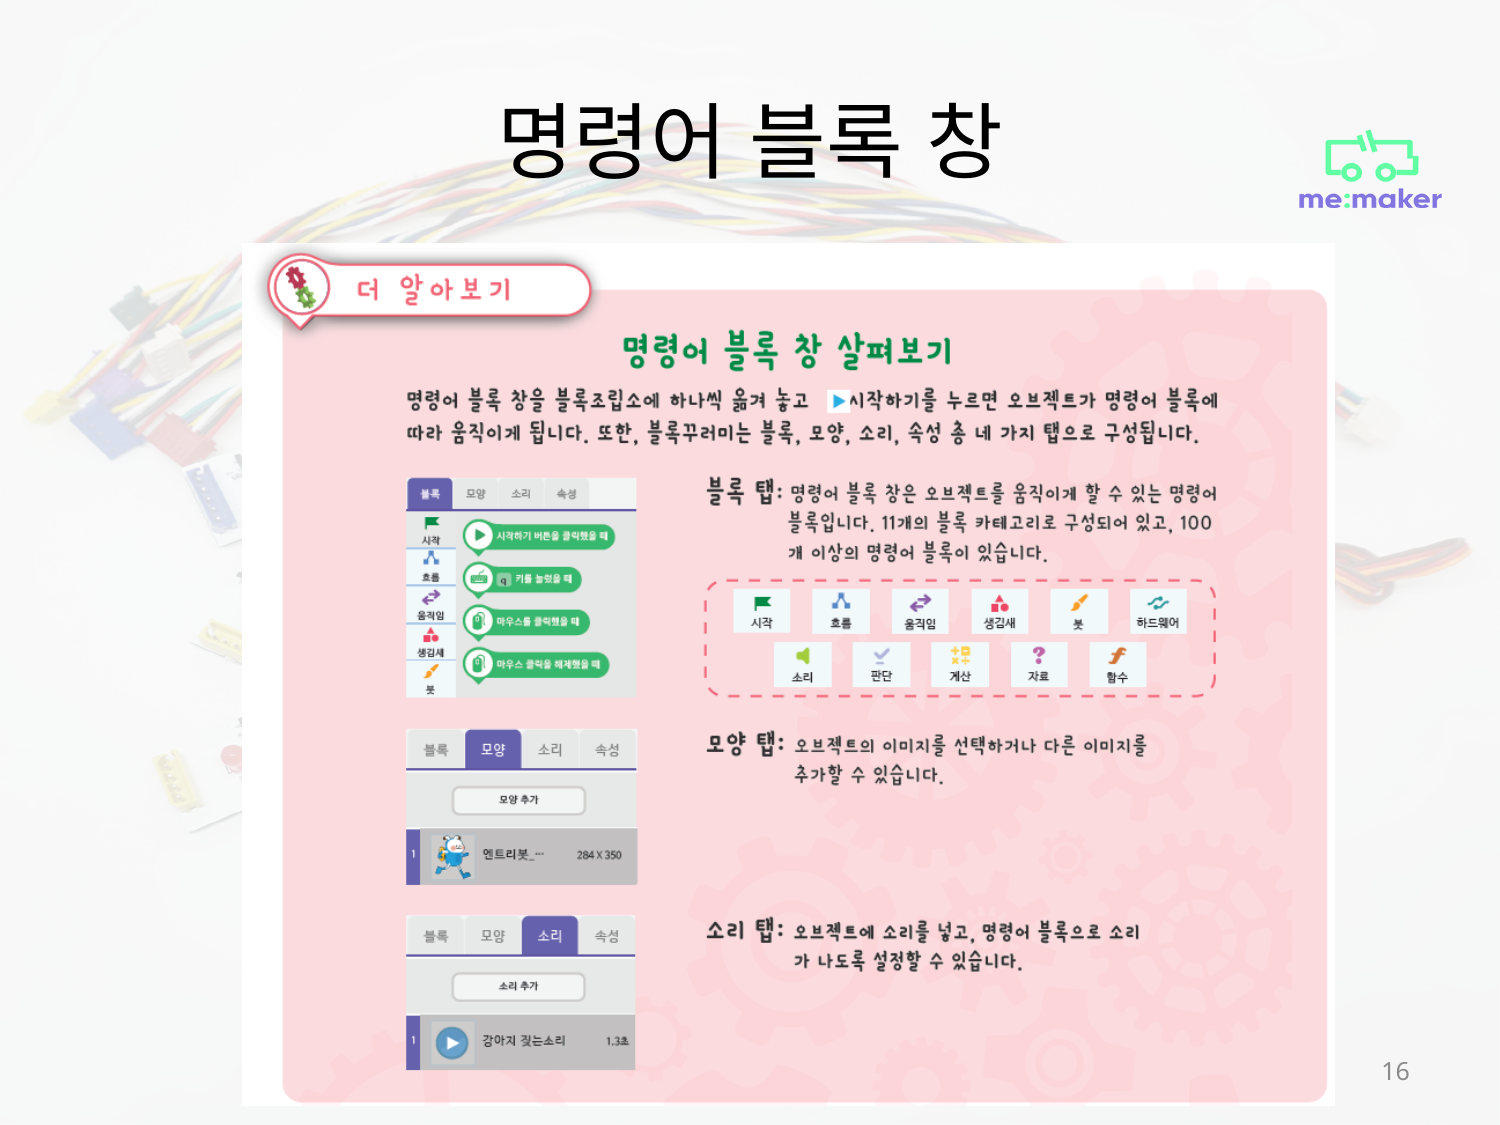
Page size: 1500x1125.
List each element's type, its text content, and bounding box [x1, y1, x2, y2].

title 명령어 블록 창 [75, 45, 1425, 233]
slide_number 16 [1338, 1042, 1425, 1103]
picture [0, 0, 1500, 1125]
